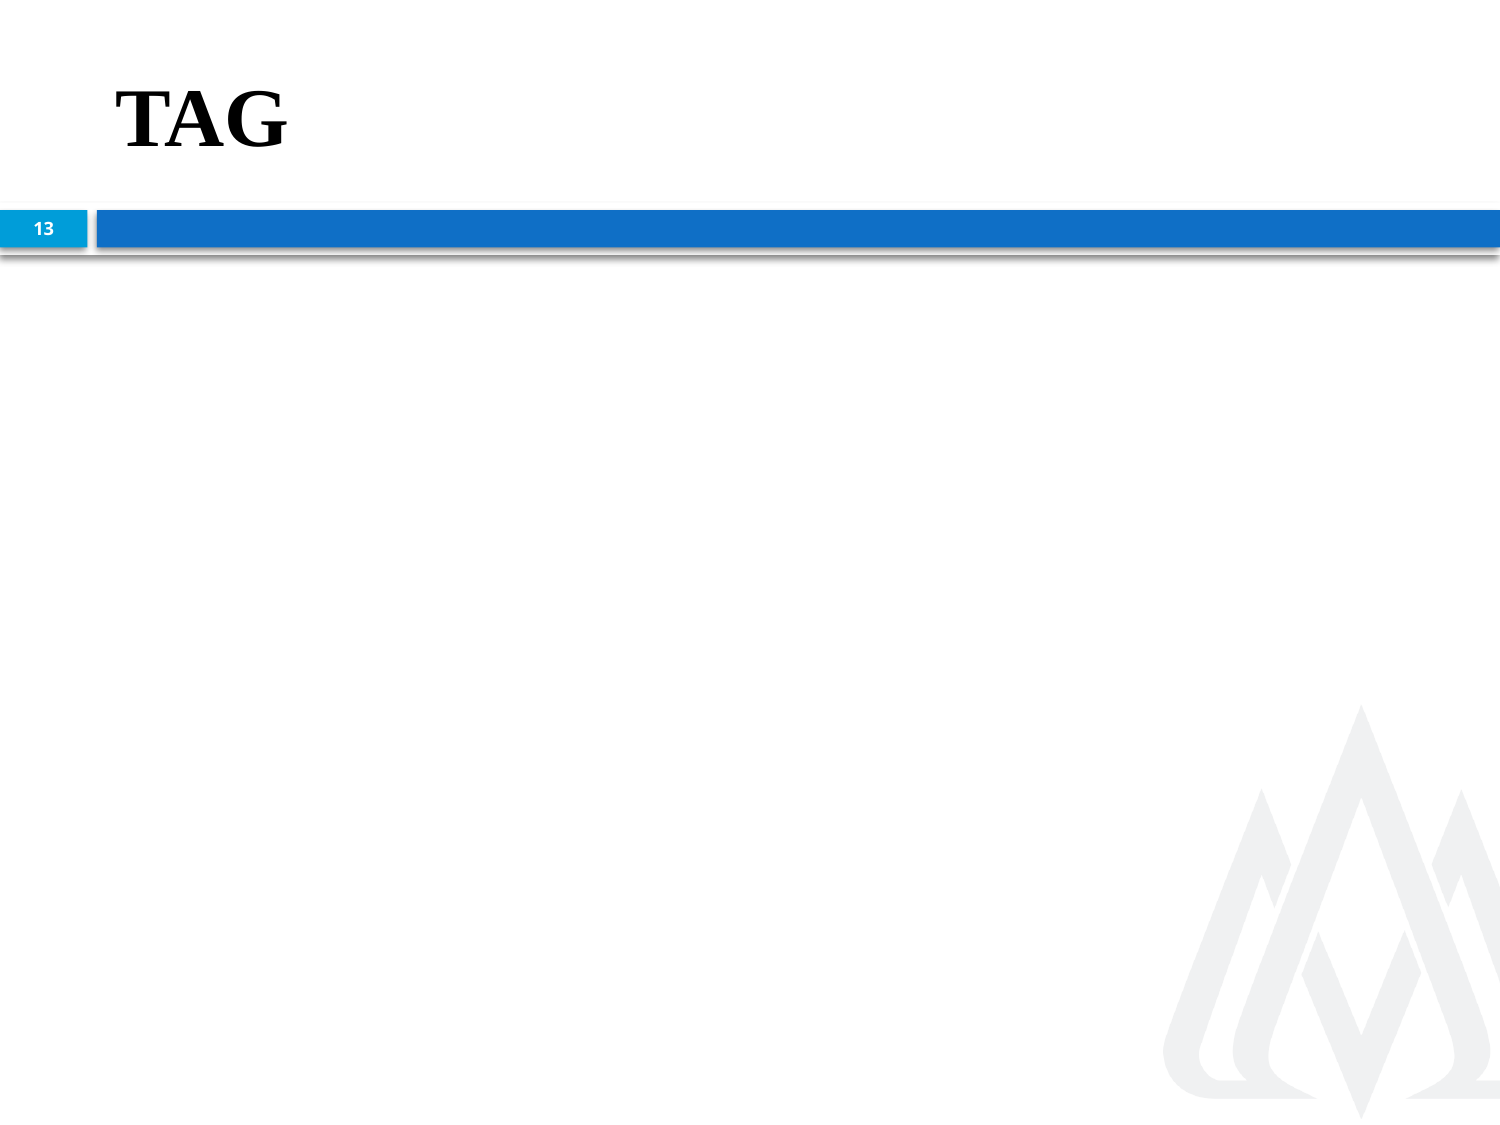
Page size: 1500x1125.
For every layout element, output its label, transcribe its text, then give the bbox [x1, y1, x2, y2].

title Tag [100, 37, 1438, 200]
slide_number 13 [0, 208, 88, 249]
